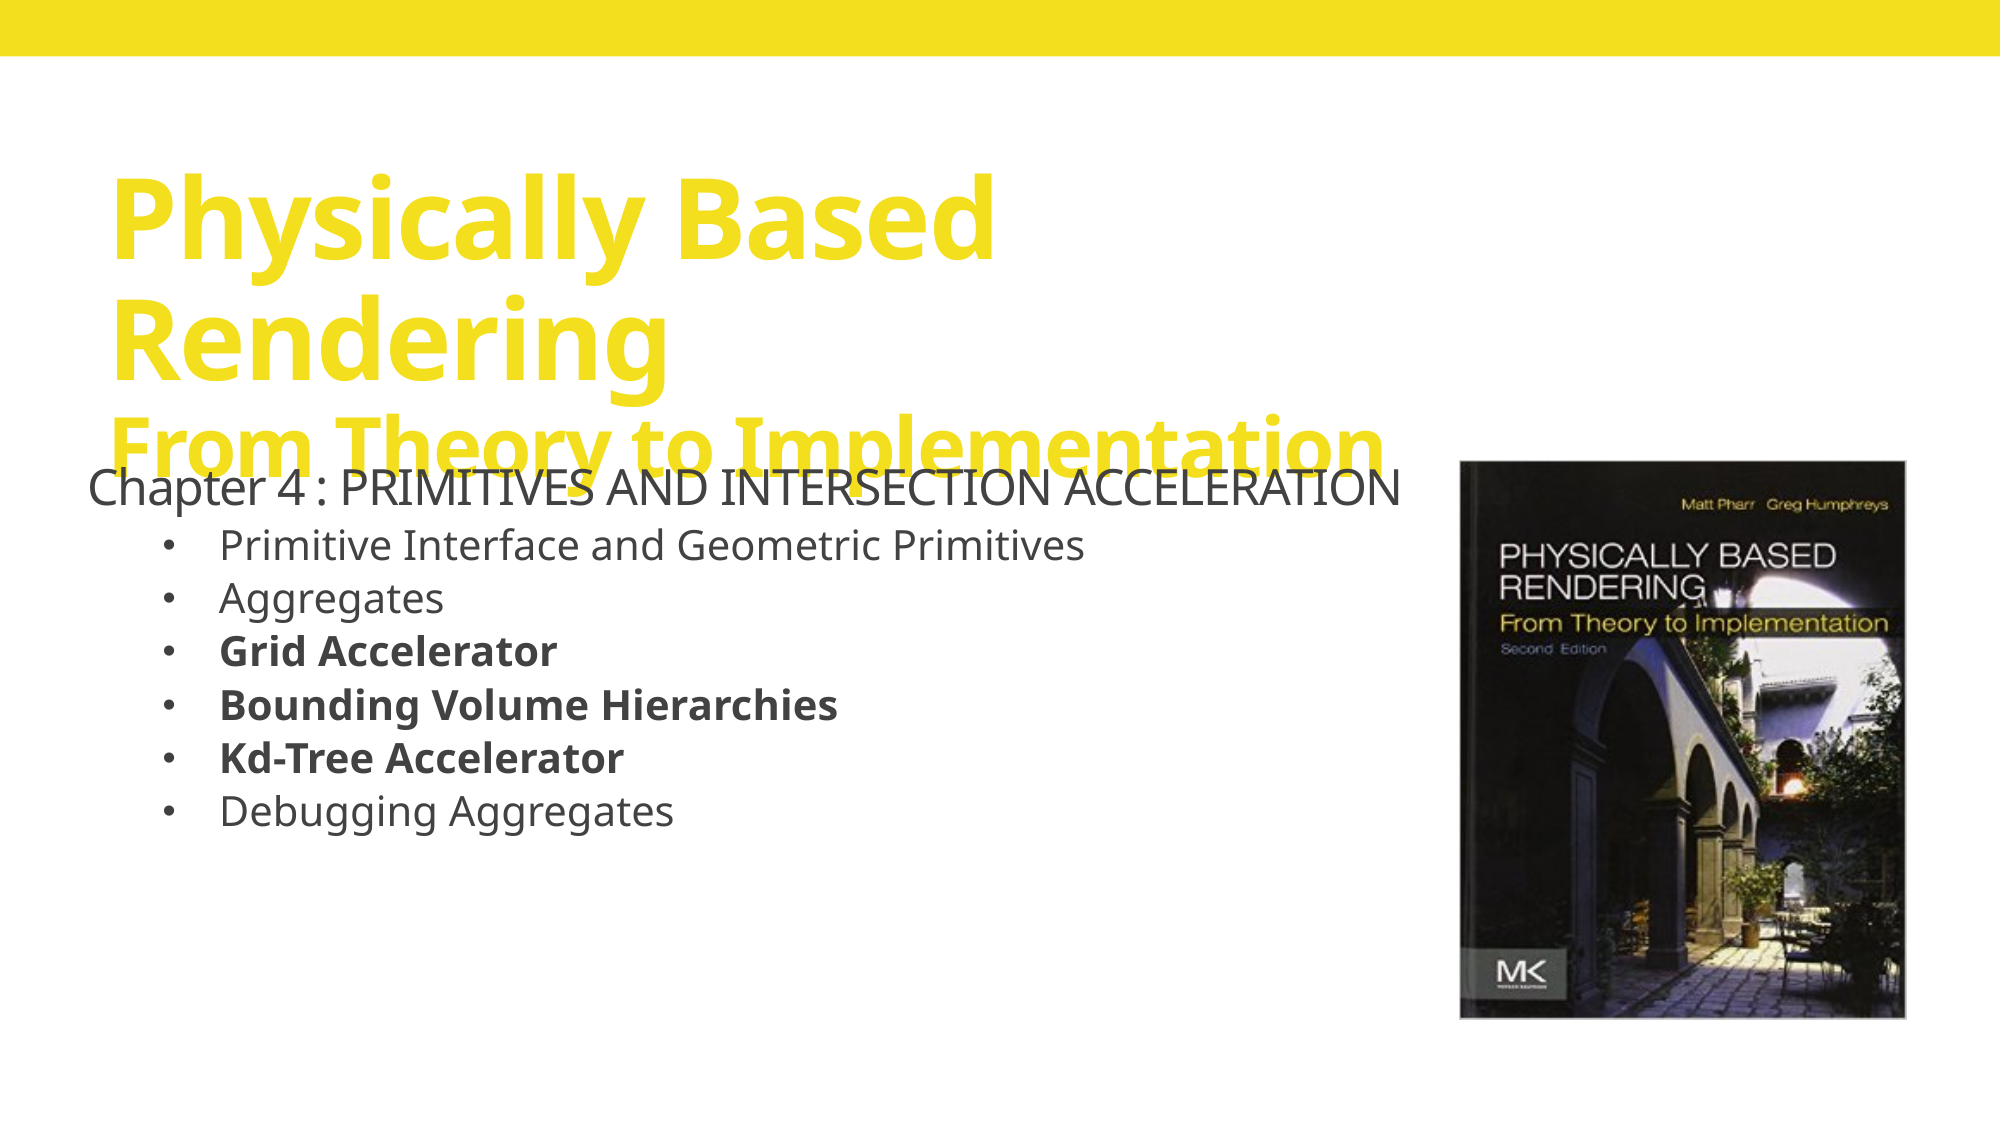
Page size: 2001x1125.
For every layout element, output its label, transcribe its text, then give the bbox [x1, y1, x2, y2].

subtitle Chapter 4 : PRIMITIVES AND INTERSECTION ACCELERATION Primitive Interface and Geometric Primitives Aggregates Grid Accelerator Bounding Volume Hierarchies Kd-Tree Accelerator Debugging Aggregates [87, 462, 1588, 1020]
title Physically Based Rendering From Theory to Implementation [107, 162, 1523, 376]
picture [1459, 460, 1907, 1020]
